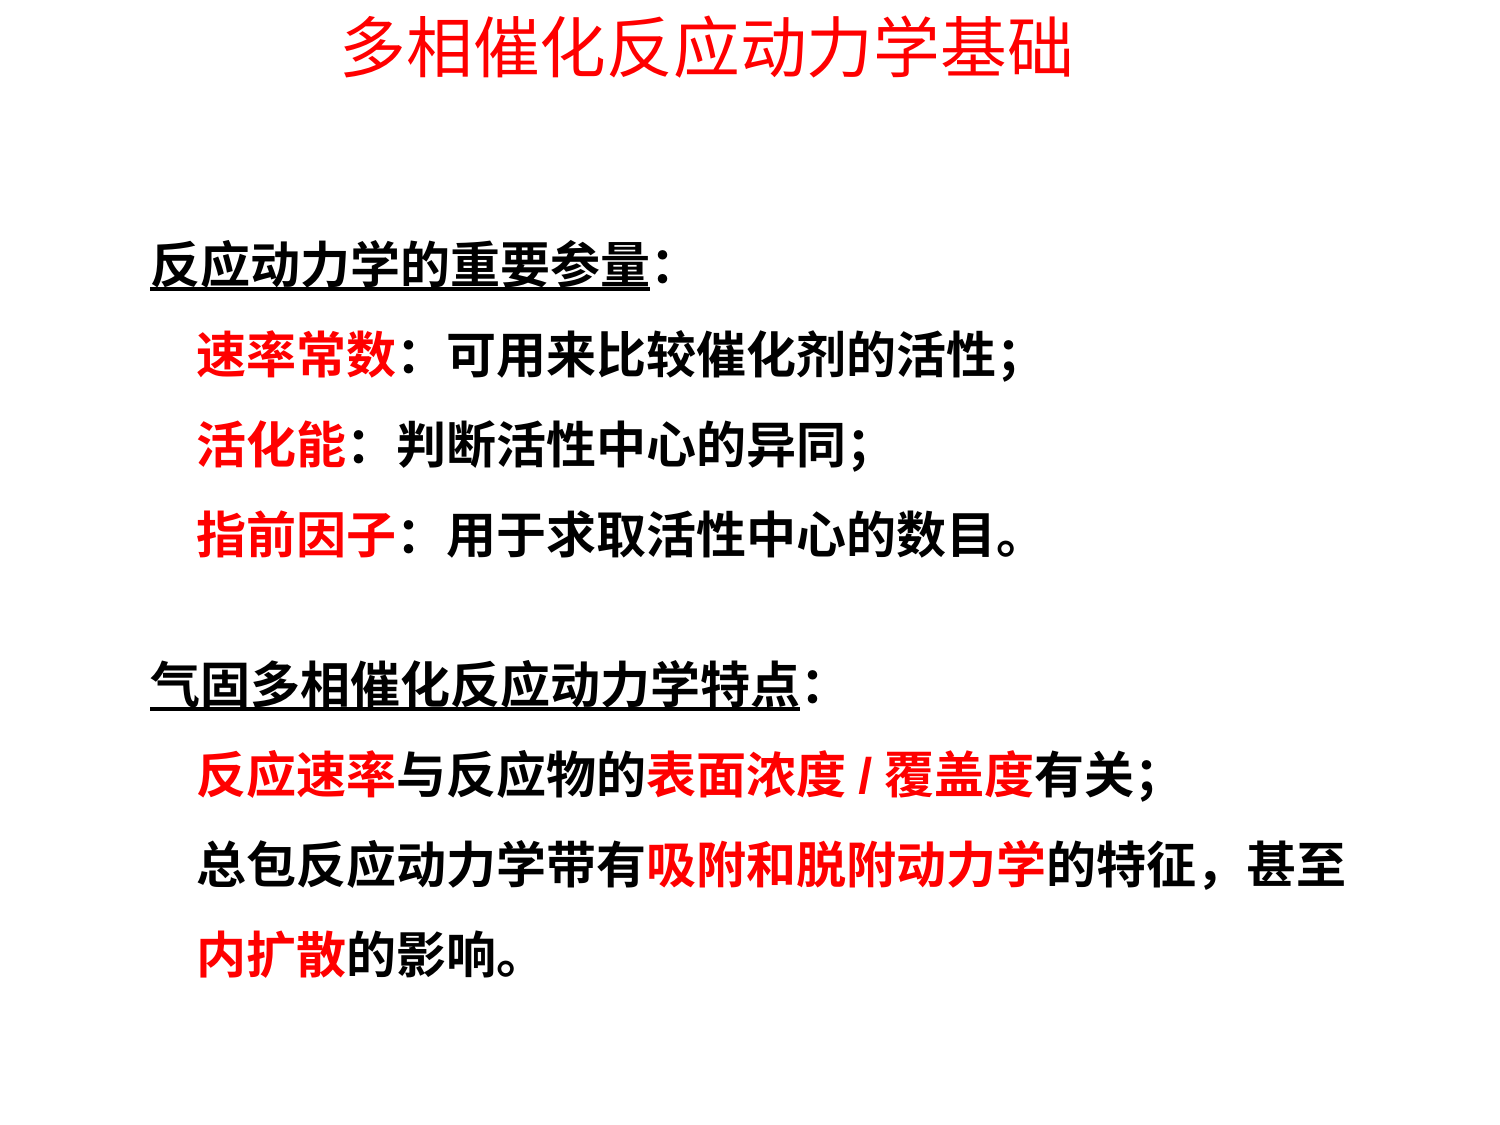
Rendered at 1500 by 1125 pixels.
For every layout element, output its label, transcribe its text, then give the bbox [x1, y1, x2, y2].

text_box 反应动力学的重要参量： 速率常数：可用来比较催化剂的活性； 活化能：判断活性中心的异同； 指前因子：用于求取活性中心的数目。 气固多相催化反应动力学特点： 反应速率与反应物的表面浓度/覆盖度有关； 总包反应动力学带有吸附和脱附动力学的特征，甚至 内扩散的影响。 [135, 196, 1365, 991]
title 多相催化反应动力学基础 [324, 30, 1140, 173]
